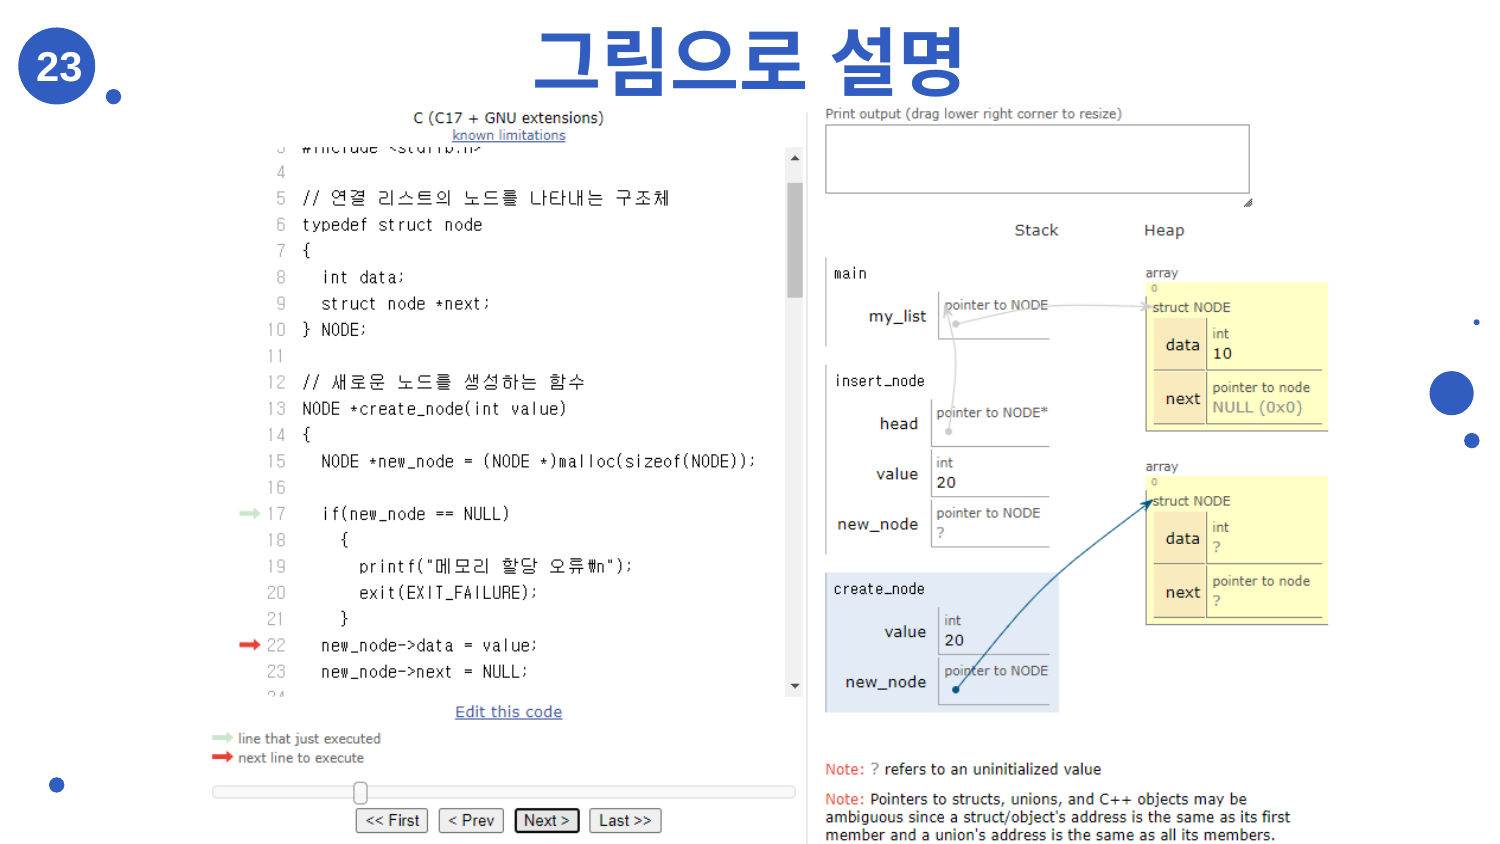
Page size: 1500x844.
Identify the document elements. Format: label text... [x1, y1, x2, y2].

title 그림으로 설명 [112, 0, 1388, 94]
text_box [171, 96, 1367, 844]
text_box 23 [21, 32, 98, 98]
